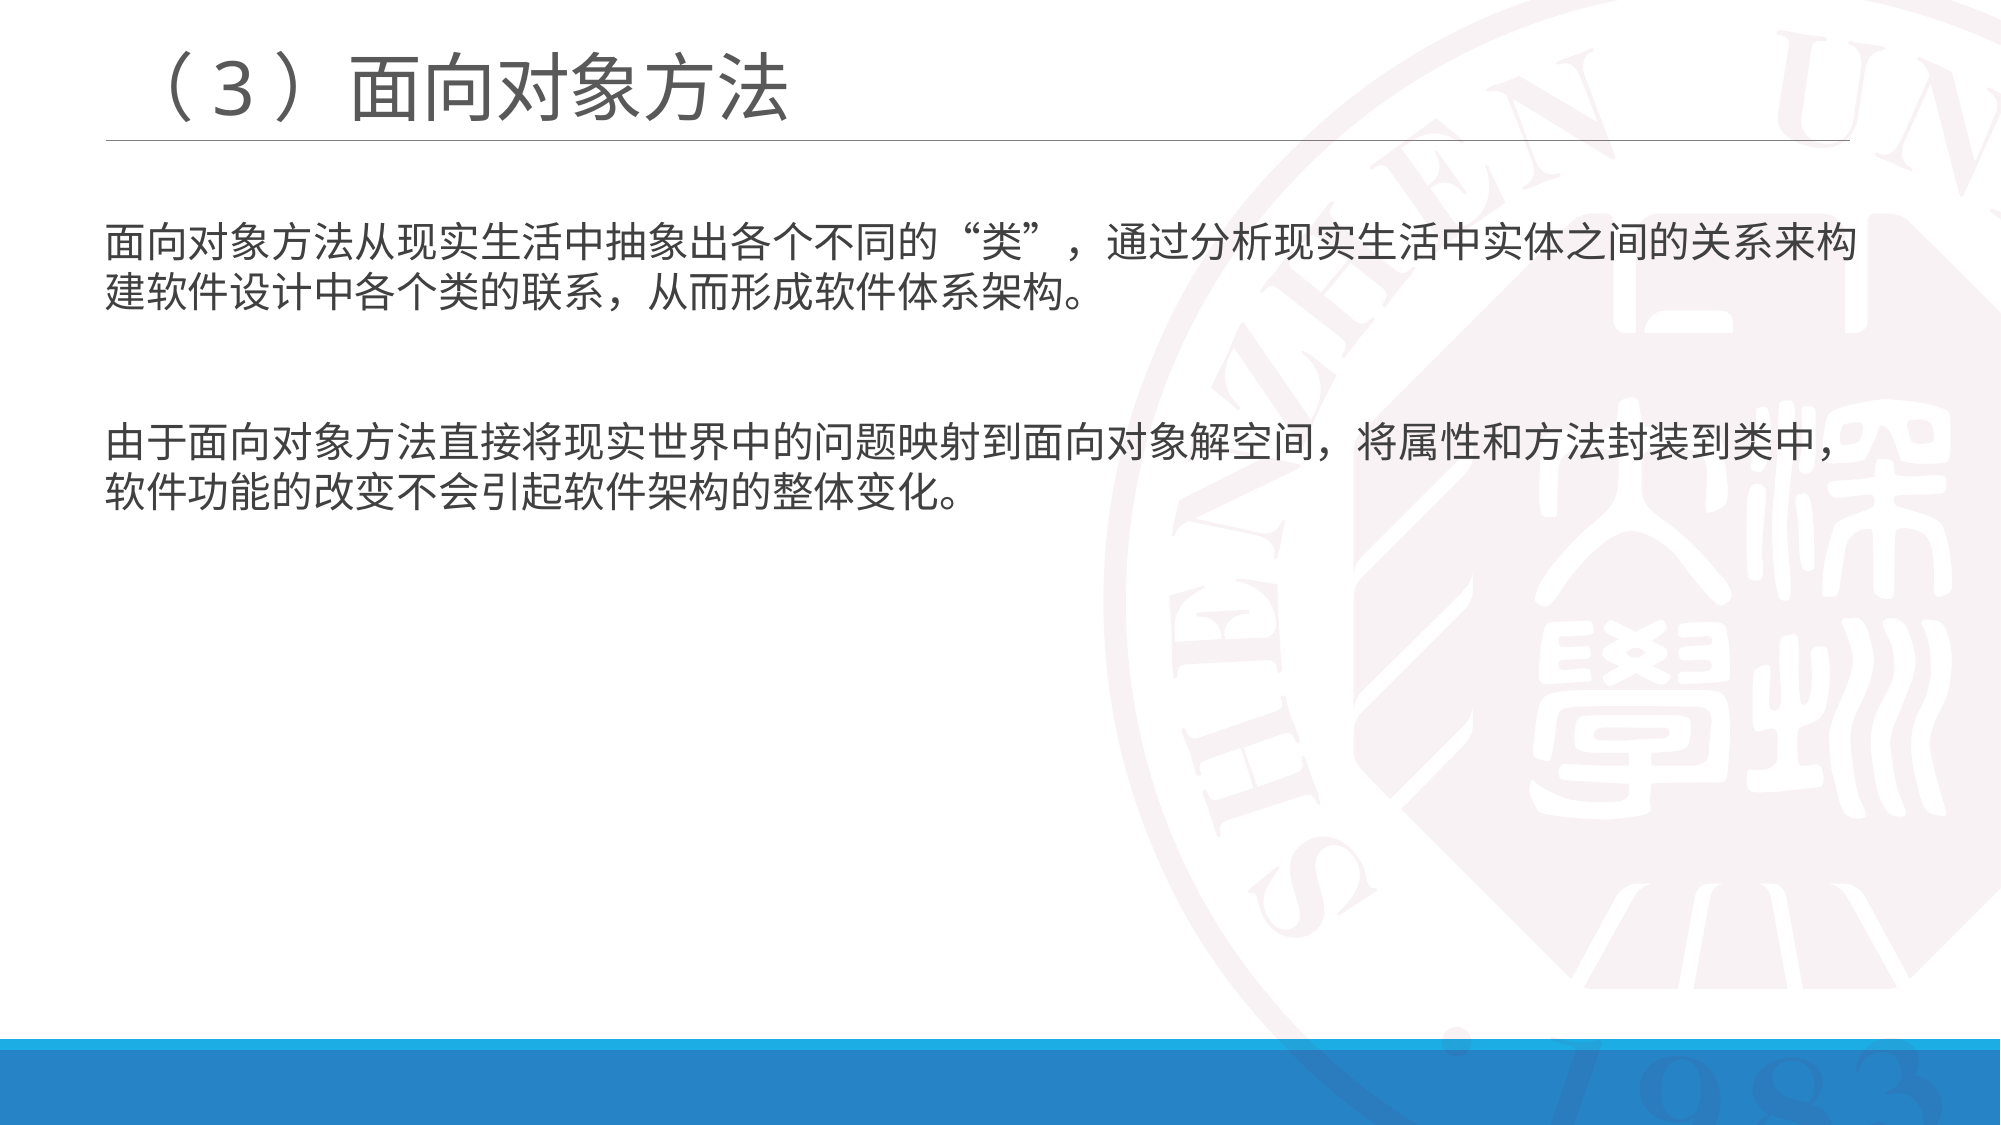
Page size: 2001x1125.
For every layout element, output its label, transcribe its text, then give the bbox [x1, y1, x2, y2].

title （3）面向对象方法 [104, 0, 1856, 139]
list 面向对象方法从现实生活中抽象出各个不同的“类”，通过分析现实生活中实体之间的关系来构建软件设计中各个类的联系，从而形成软件体系架构。 由于面向对象方法直接将现实世界中的问题映射到面向对象解空间，将属性和方法封装到类中，软件功能的改变不会引起软件架构的整体变化。 [104, 158, 1878, 1008]
